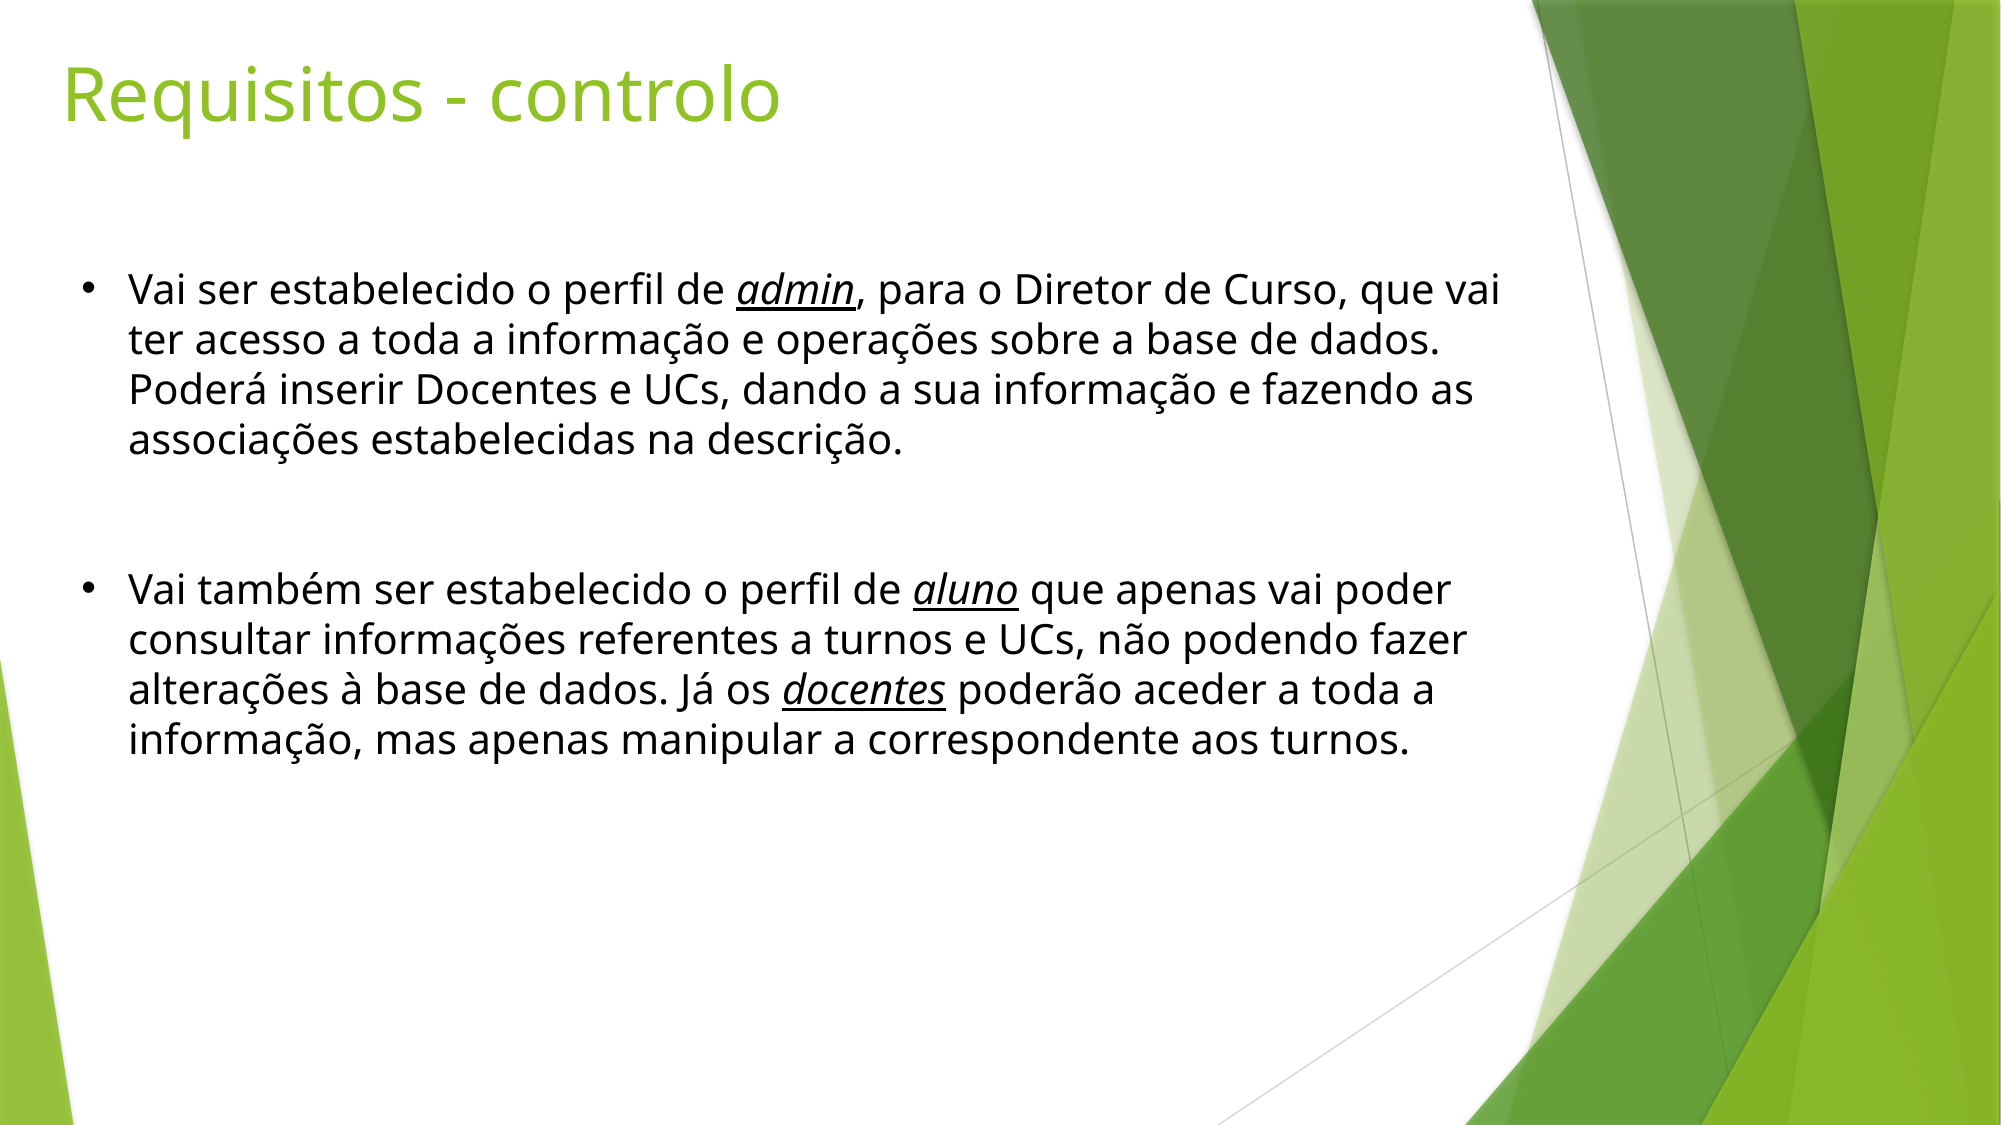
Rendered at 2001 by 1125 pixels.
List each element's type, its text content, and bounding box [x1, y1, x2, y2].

text_box Vai ser estabelecido o perfil de admin, para o Diretor de Curso, que vai ter acesso a toda a informação e operações sobre a base de dados. Poderá inserir Docentes e UCs, dando a sua informação e fazendo as associações estabelecidas na descrição. Vai também ser estabelecido o perfil de aluno que apenas vai poder consultar informações referentes a turnos e UCs, não podendo fazer alterações à base de dados. Já os docentes poderão aceder a toda a informação, mas apenas manipular a correspondente aos turnos. [66, 255, 1541, 771]
text_box Requisitos - controlo [46, 38, 1457, 256]
